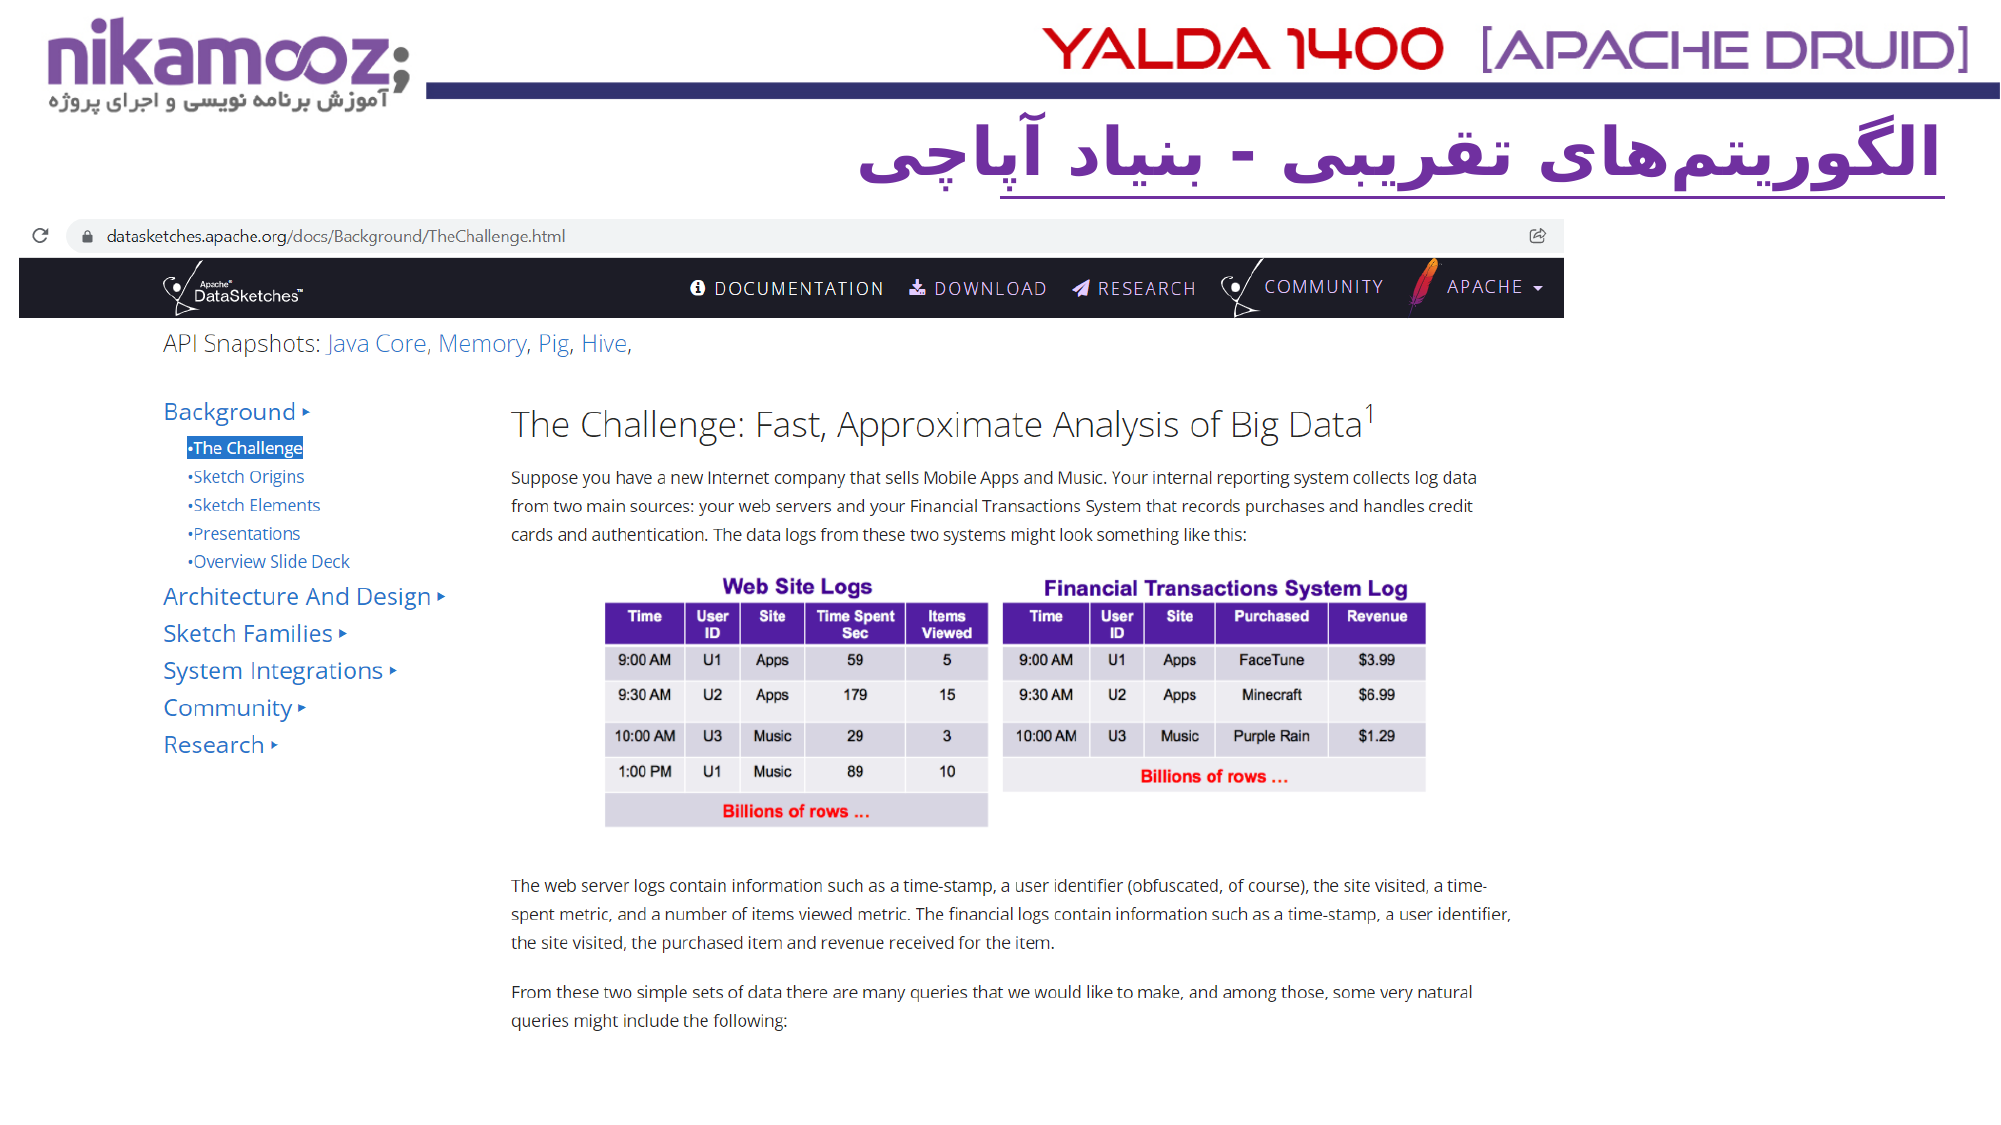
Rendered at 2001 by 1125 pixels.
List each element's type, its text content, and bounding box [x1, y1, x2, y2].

text_box الگوریتم‌های تقریبی - بنیاد آپاچی [255, 101, 2000, 197]
picture [0, 0, 2001, 1125]
